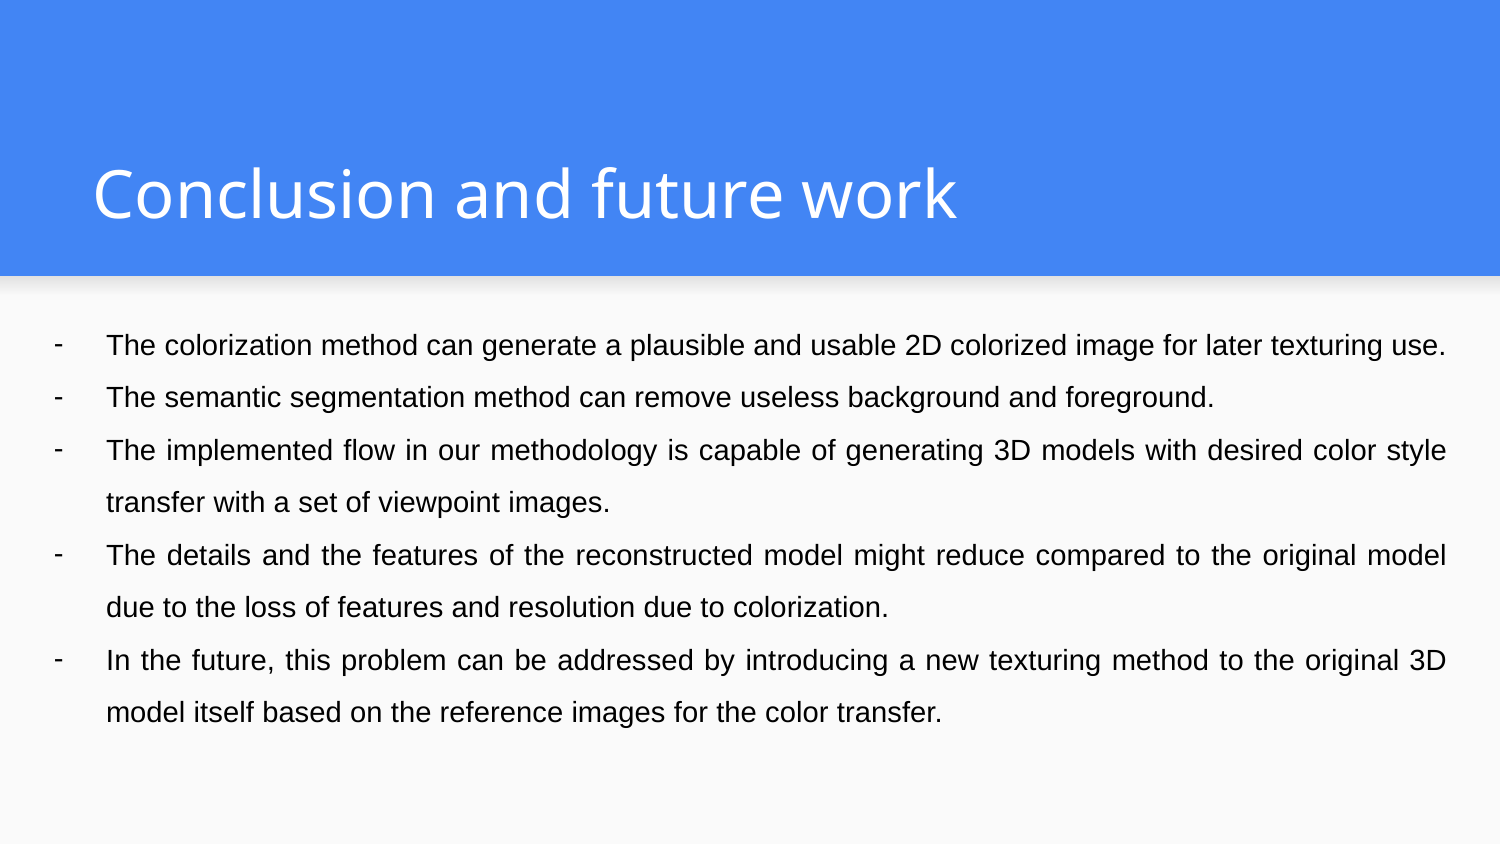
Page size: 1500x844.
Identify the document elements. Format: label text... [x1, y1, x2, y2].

title Conclusion and future work [77, 121, 1427, 248]
text_box The colorization method can generate a plausible and usable 2D colorized image for later texturing use. The semantic segmentation method can remove useless background and foreground. The implemented flow in our methodology is capable of generating 3D models with desired color style transfer with a set of viewpoint images. The details and the features of the reconstructed model might reduce compared to the original model due to the loss of features and resolution due to colorization. In the future, this problem can be addressed by introducing a new texturing method to the original 3D model itself based on the reference images for the color transfer. [16, 293, 1464, 815]
